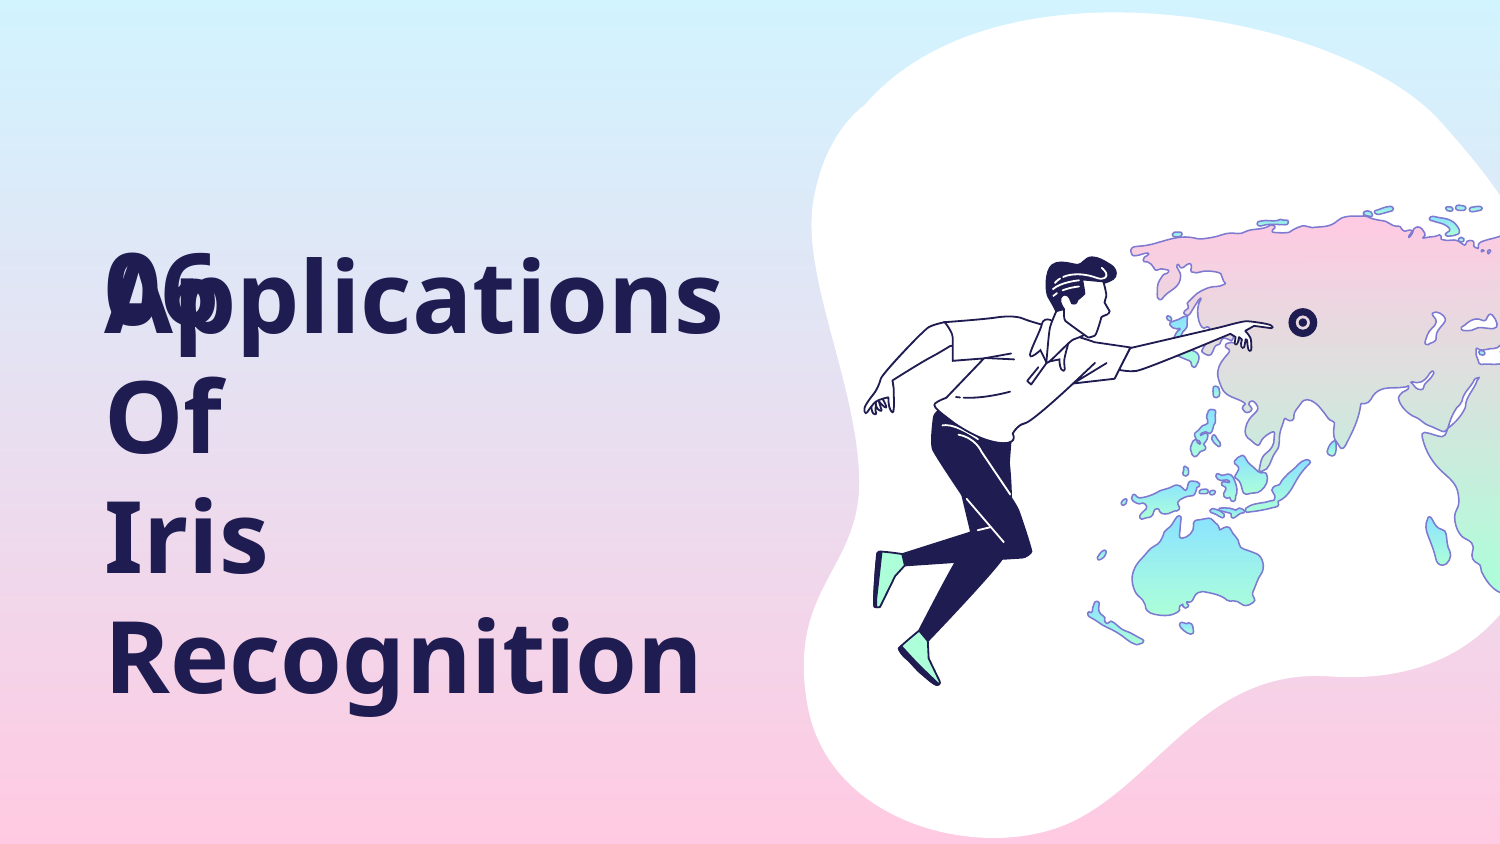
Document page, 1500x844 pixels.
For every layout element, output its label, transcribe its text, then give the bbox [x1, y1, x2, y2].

text_box [803, 508, 1240, 838]
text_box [1086, 200, 1500, 667]
text_box [811, 12, 1500, 450]
title Applications Of Iris Recognition [89, 336, 838, 611]
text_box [1288, 307, 1318, 338]
text_box [1279, 675, 1384, 681]
title 06 [89, 230, 526, 361]
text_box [862, 256, 1274, 687]
